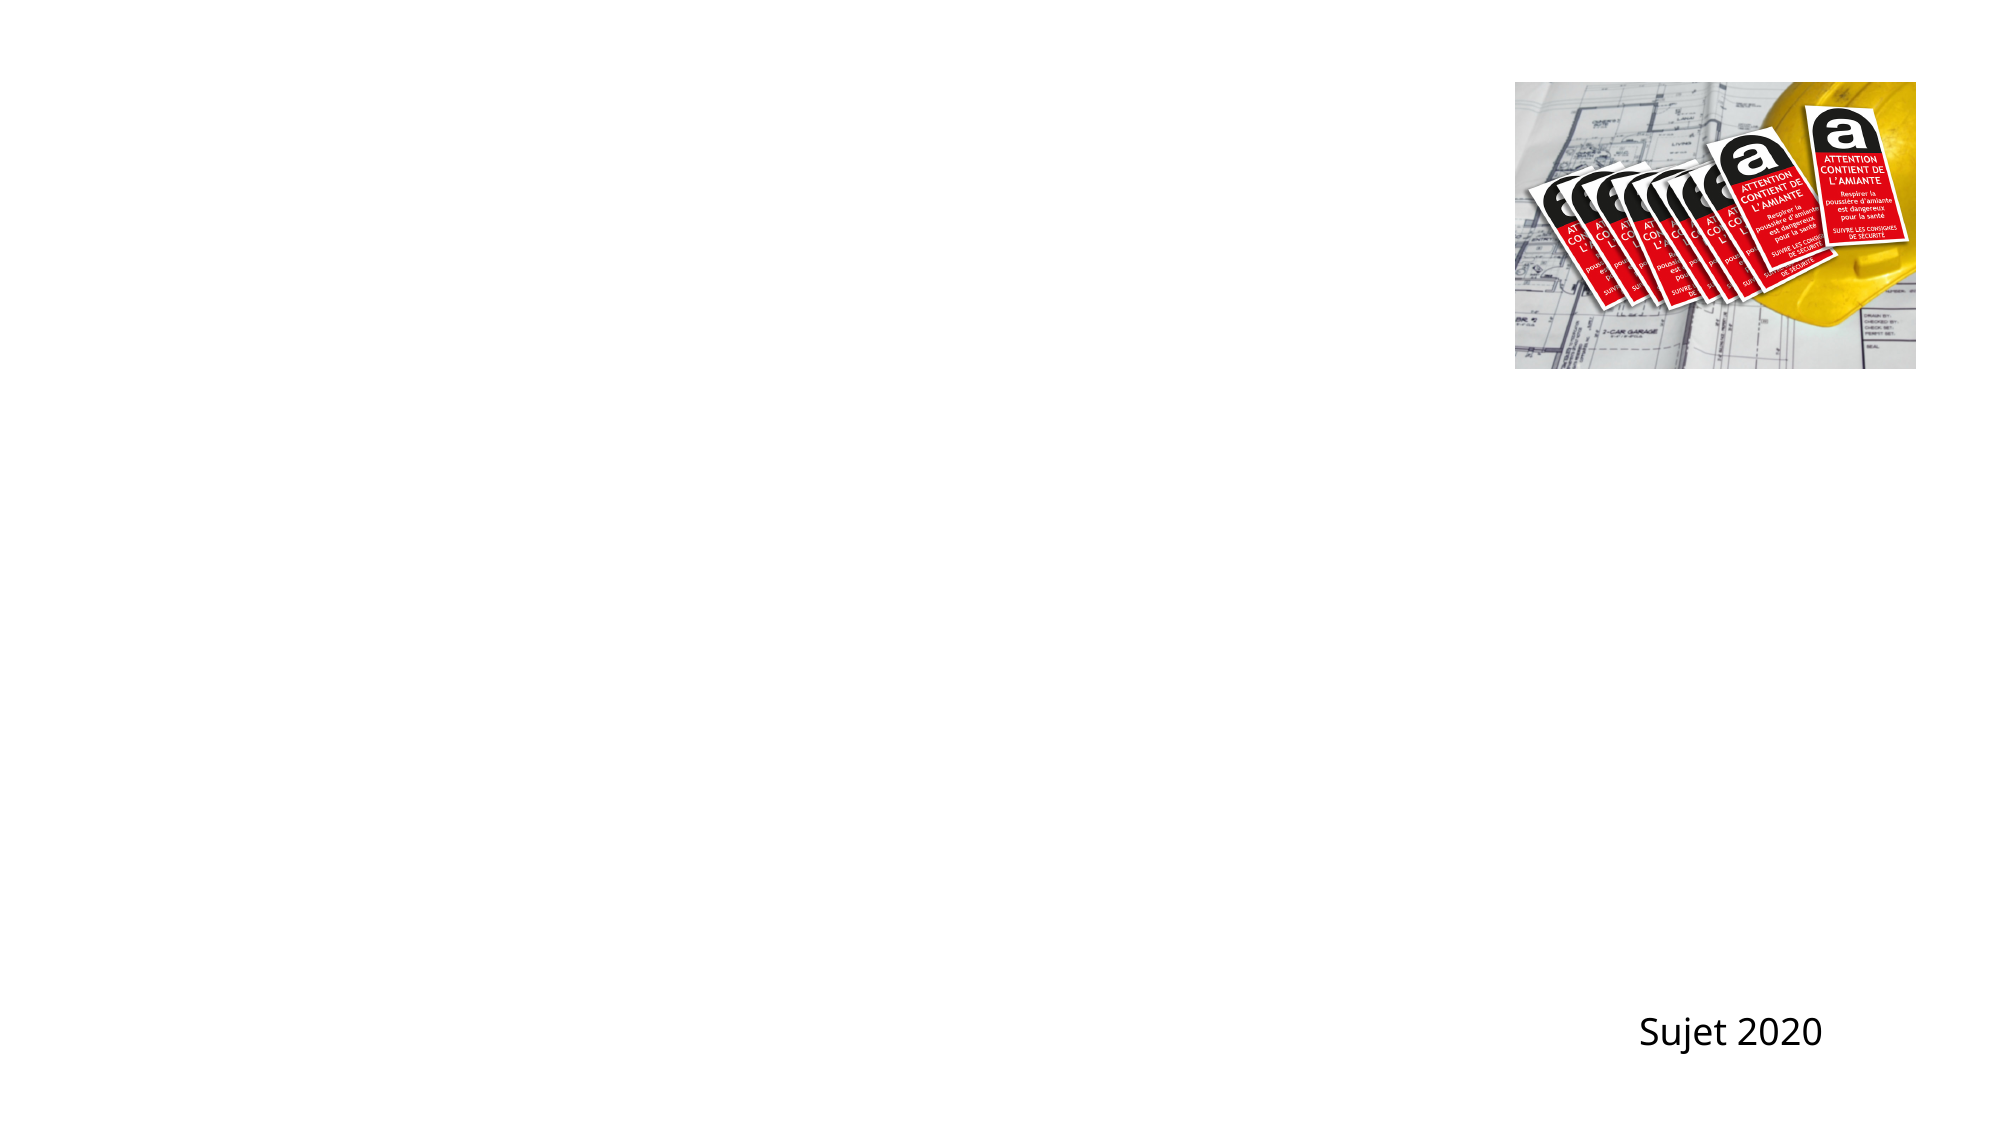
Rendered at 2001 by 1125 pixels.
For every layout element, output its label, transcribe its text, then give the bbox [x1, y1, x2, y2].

picture [1514, 82, 1916, 369]
text_box Sujet 2020 [1624, 1000, 1848, 1061]
